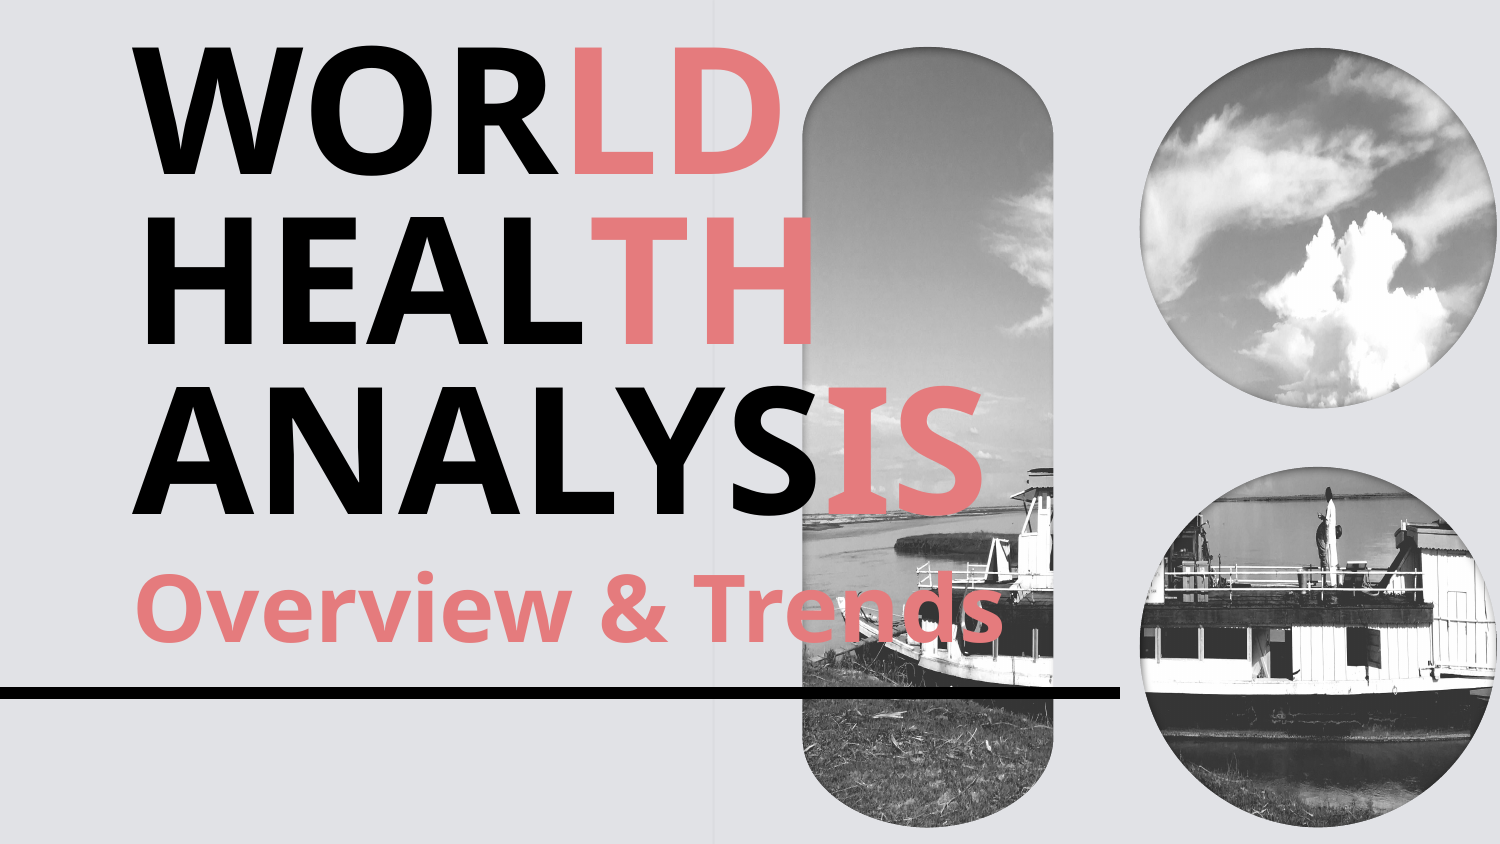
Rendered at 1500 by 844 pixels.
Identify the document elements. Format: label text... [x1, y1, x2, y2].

title WORLD HEALTH ANALYSIS Overview & Trends [116, 78, 708, 622]
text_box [714, 0, 1500, 844]
